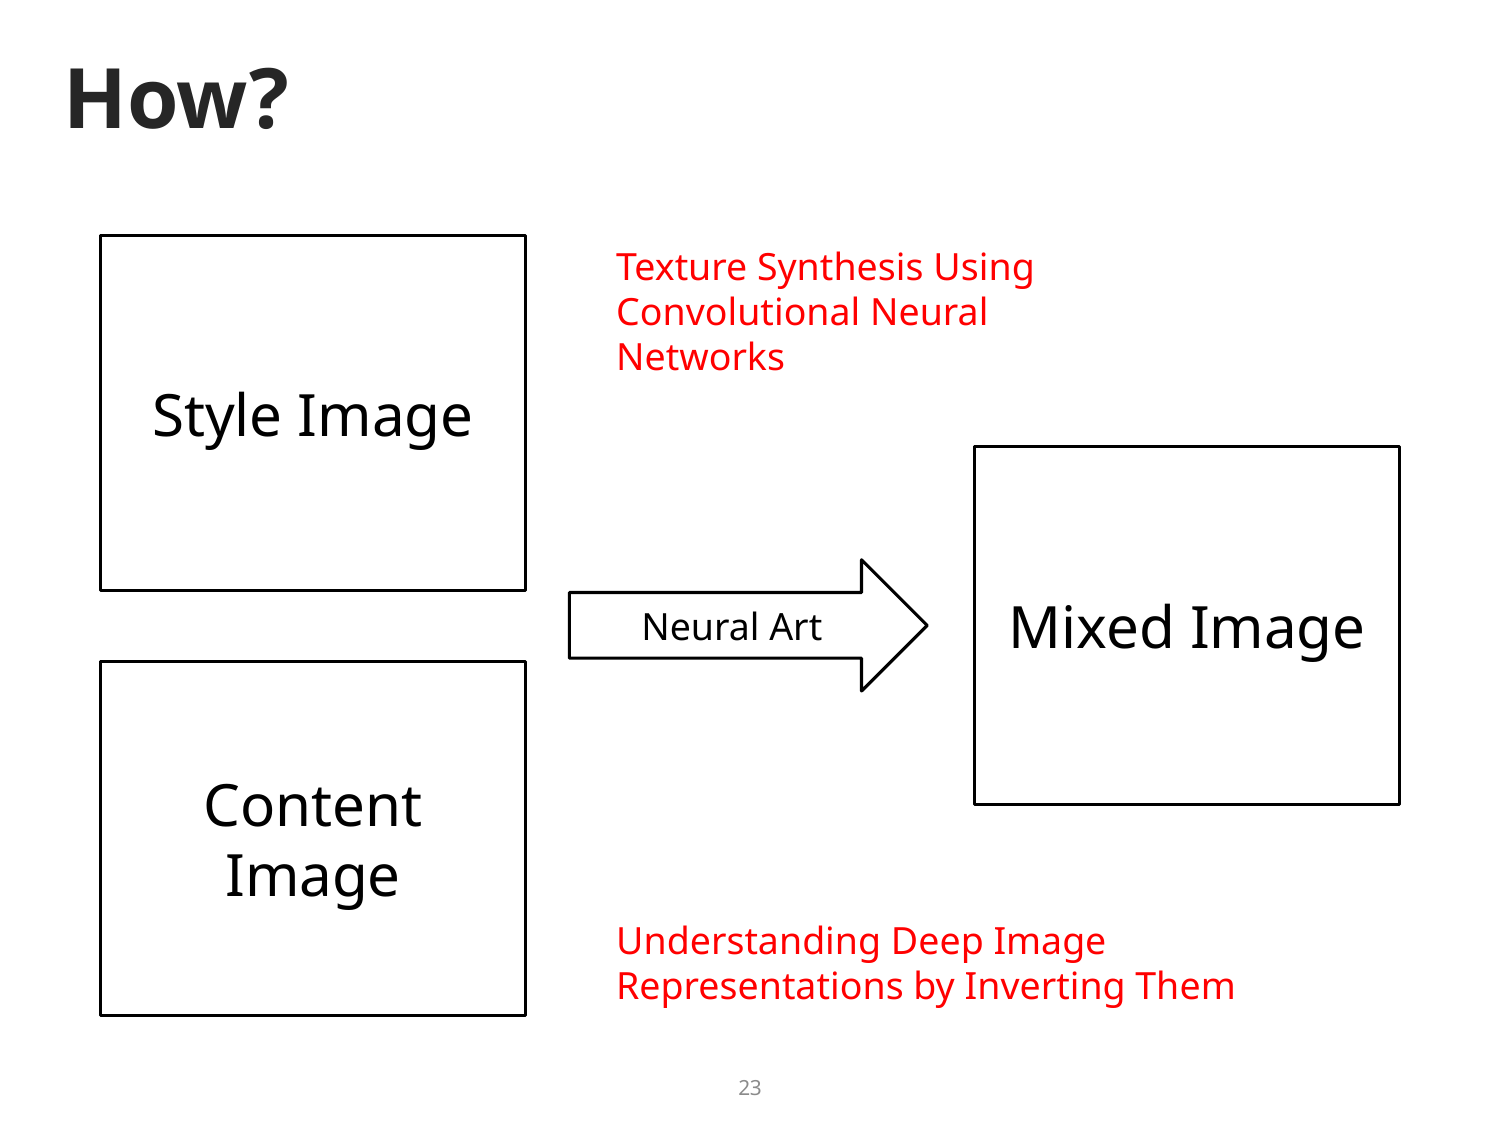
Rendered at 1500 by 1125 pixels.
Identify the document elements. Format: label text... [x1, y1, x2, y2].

text_box Content Image [98, 659, 528, 1018]
slide_number 23 [575, 1058, 925, 1119]
text_box Mixed Image [972, 444, 1402, 806]
text_box Style Image [98, 234, 528, 592]
text_box Texture Synthesis Using Convolutional Neural Networks [563, 235, 1167, 386]
text_box Understanding Deep Image Representations by Inverting Them [563, 909, 1258, 1015]
text_box Neural Art [567, 557, 930, 693]
title How? [48, 41, 1456, 149]
